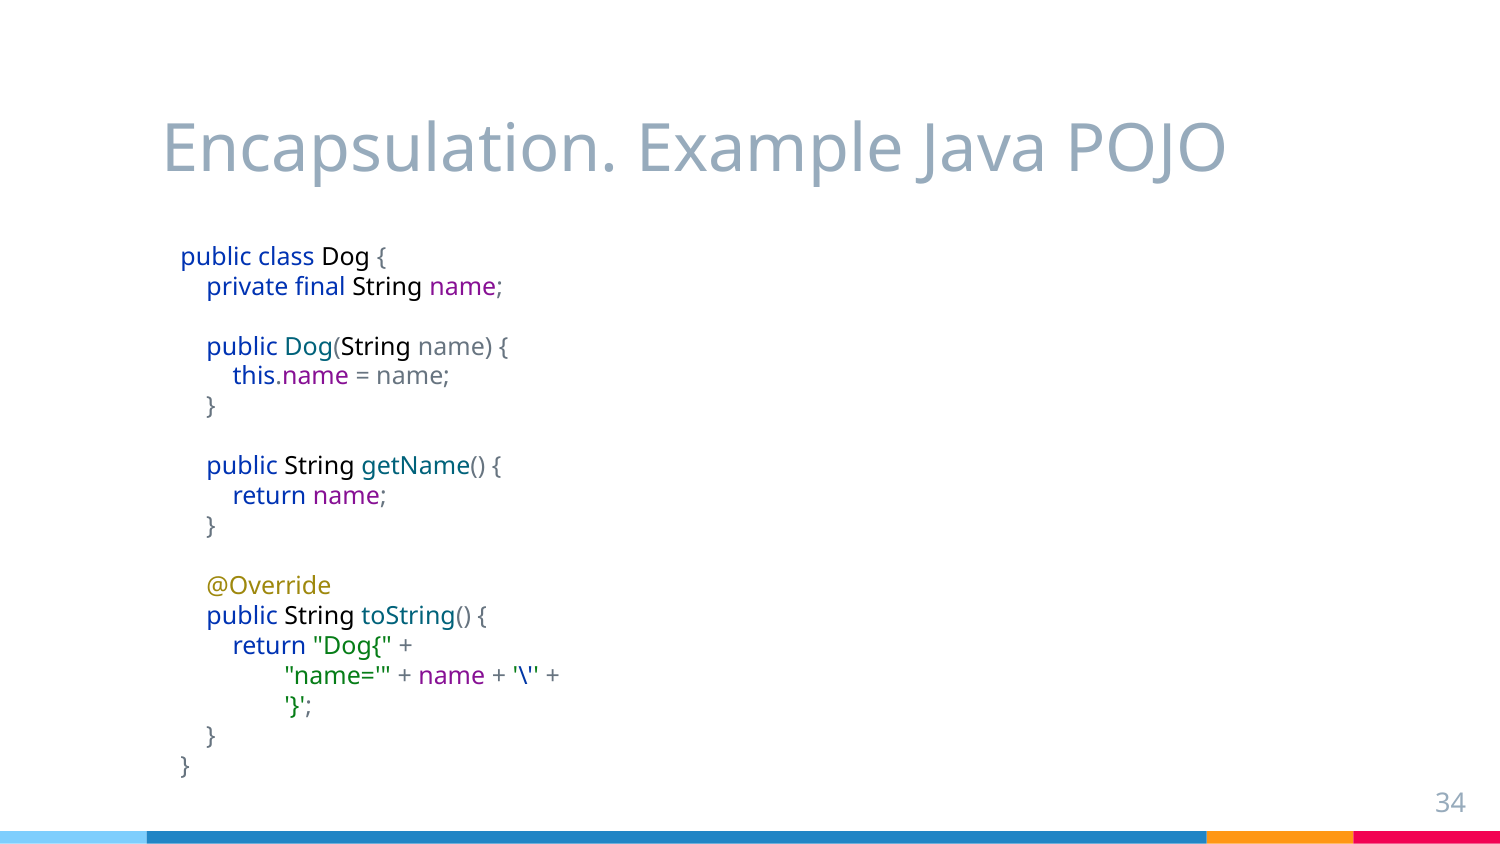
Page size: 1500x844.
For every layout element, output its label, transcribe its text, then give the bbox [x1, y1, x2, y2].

list public class Dog { private final String name; public Dog(String name) { this.name = name; } public String getName() { return name; } @Override public String toString() { return "Dog{" + "name='" + name + '\'' + '}'; } } [146, 225, 1367, 809]
title Encapsulation. Example Java POJO [146, 58, 1302, 200]
slide_number 34 [1391, 770, 1482, 822]
